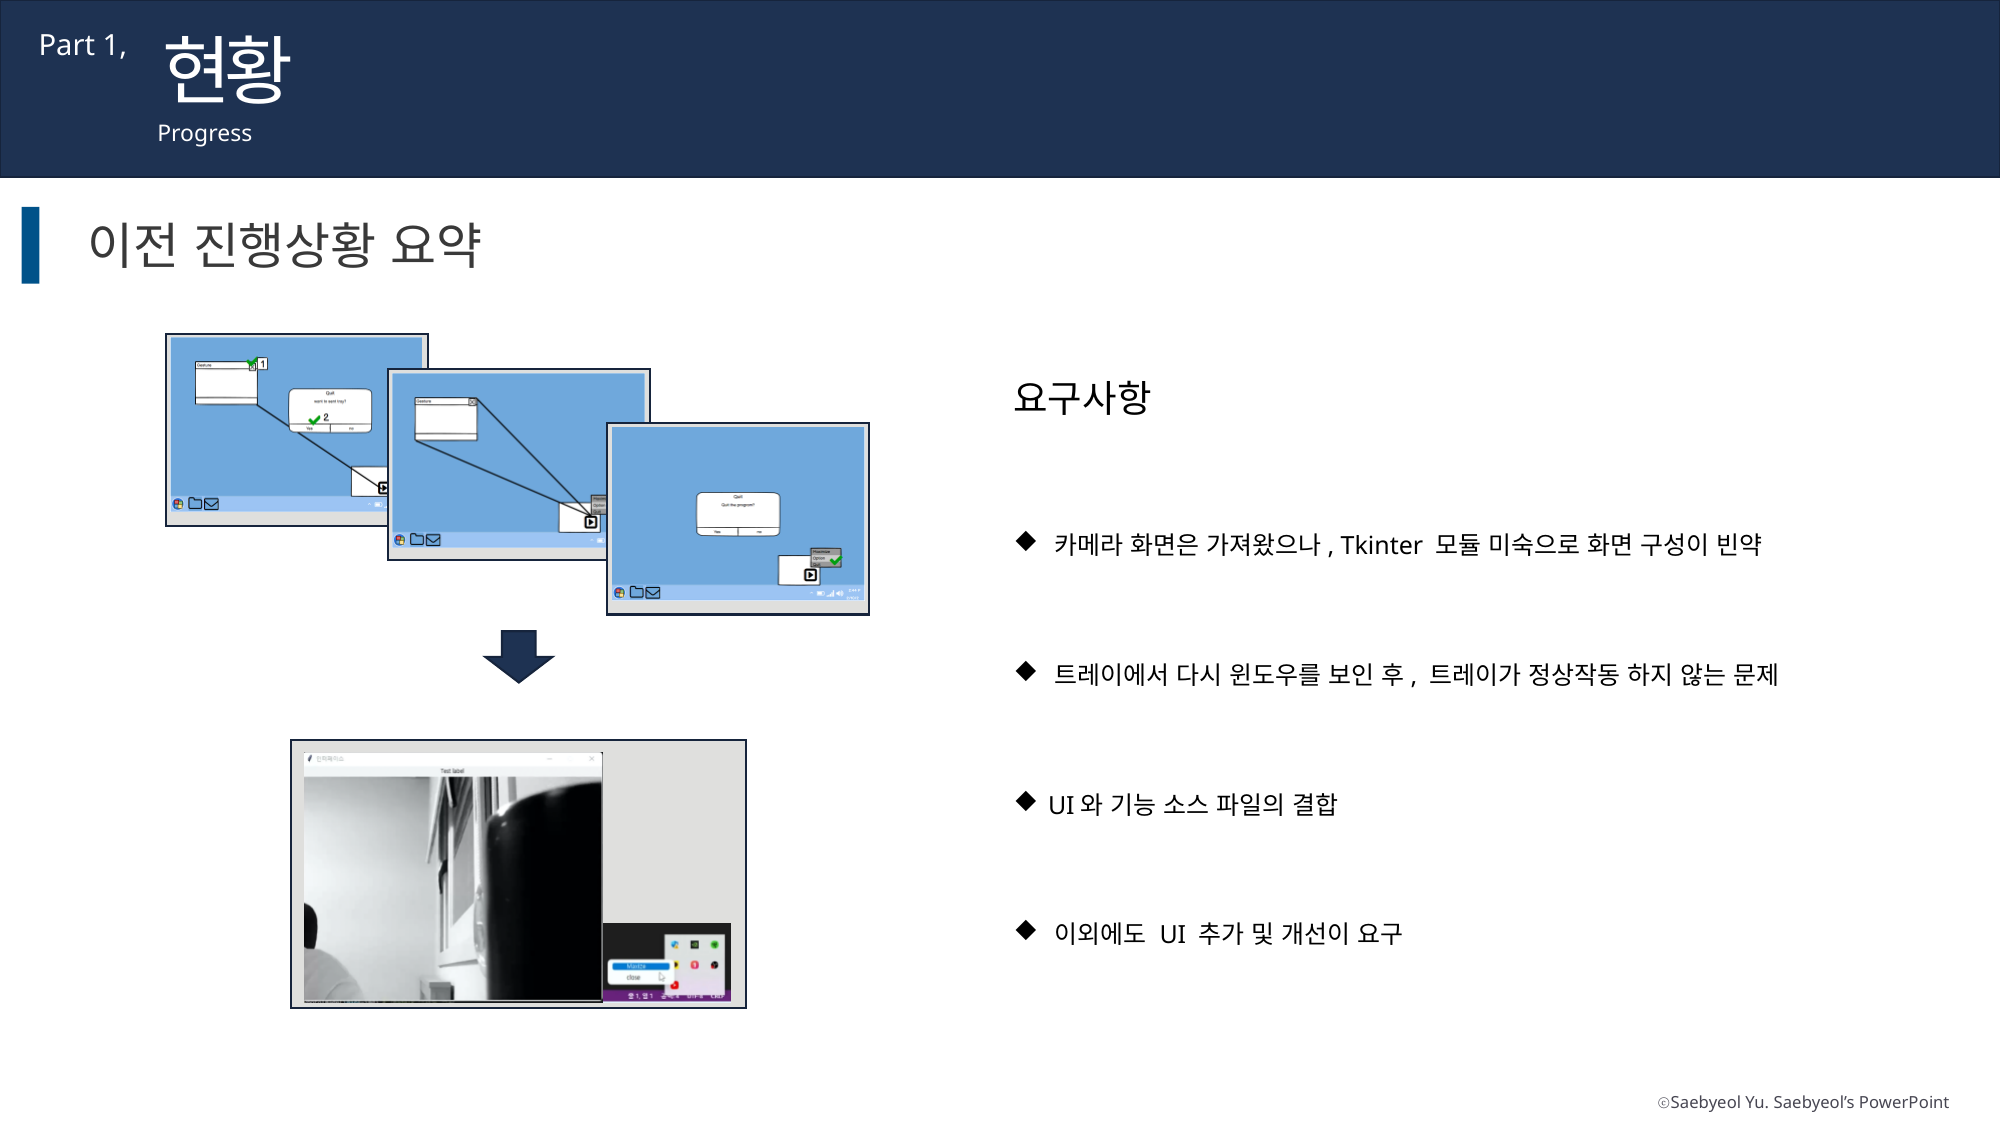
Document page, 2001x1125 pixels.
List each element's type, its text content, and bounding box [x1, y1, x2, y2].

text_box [165, 333, 870, 1009]
text_box [0, 0, 2000, 178]
text_box Part 1, [23, 19, 150, 69]
text_box 현황 [147, 16, 309, 122]
text_box Progress [142, 110, 268, 154]
text_box 이전 진행상황 요약 [72, 207, 498, 283]
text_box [998, 367, 1857, 958]
text_box [21, 206, 40, 285]
